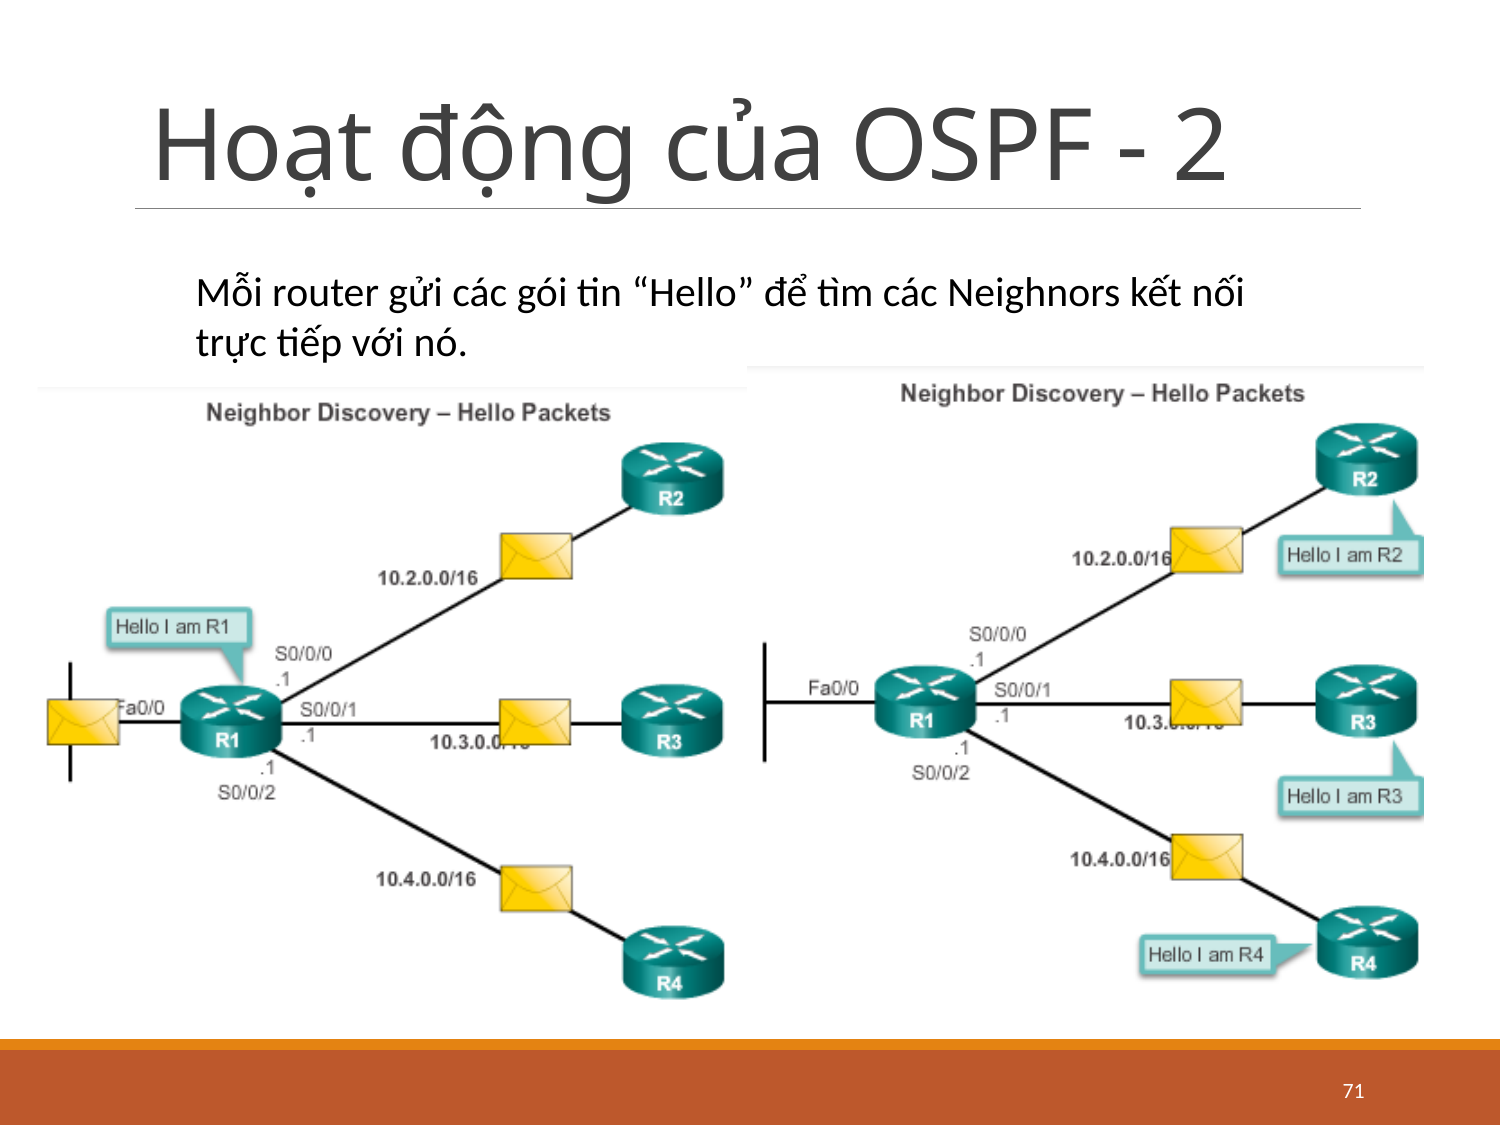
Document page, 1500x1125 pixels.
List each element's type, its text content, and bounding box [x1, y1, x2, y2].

text_box Mỗi router gửi các gói tin “Hello” để tìm các Neighnors kết nối trực tiếp với nó. [180, 257, 1305, 372]
title Hoạt động của OSPF - 2 [135, 47, 1373, 209]
picture [36, 365, 1425, 1026]
slide_number 71 [1218, 1059, 1380, 1120]
